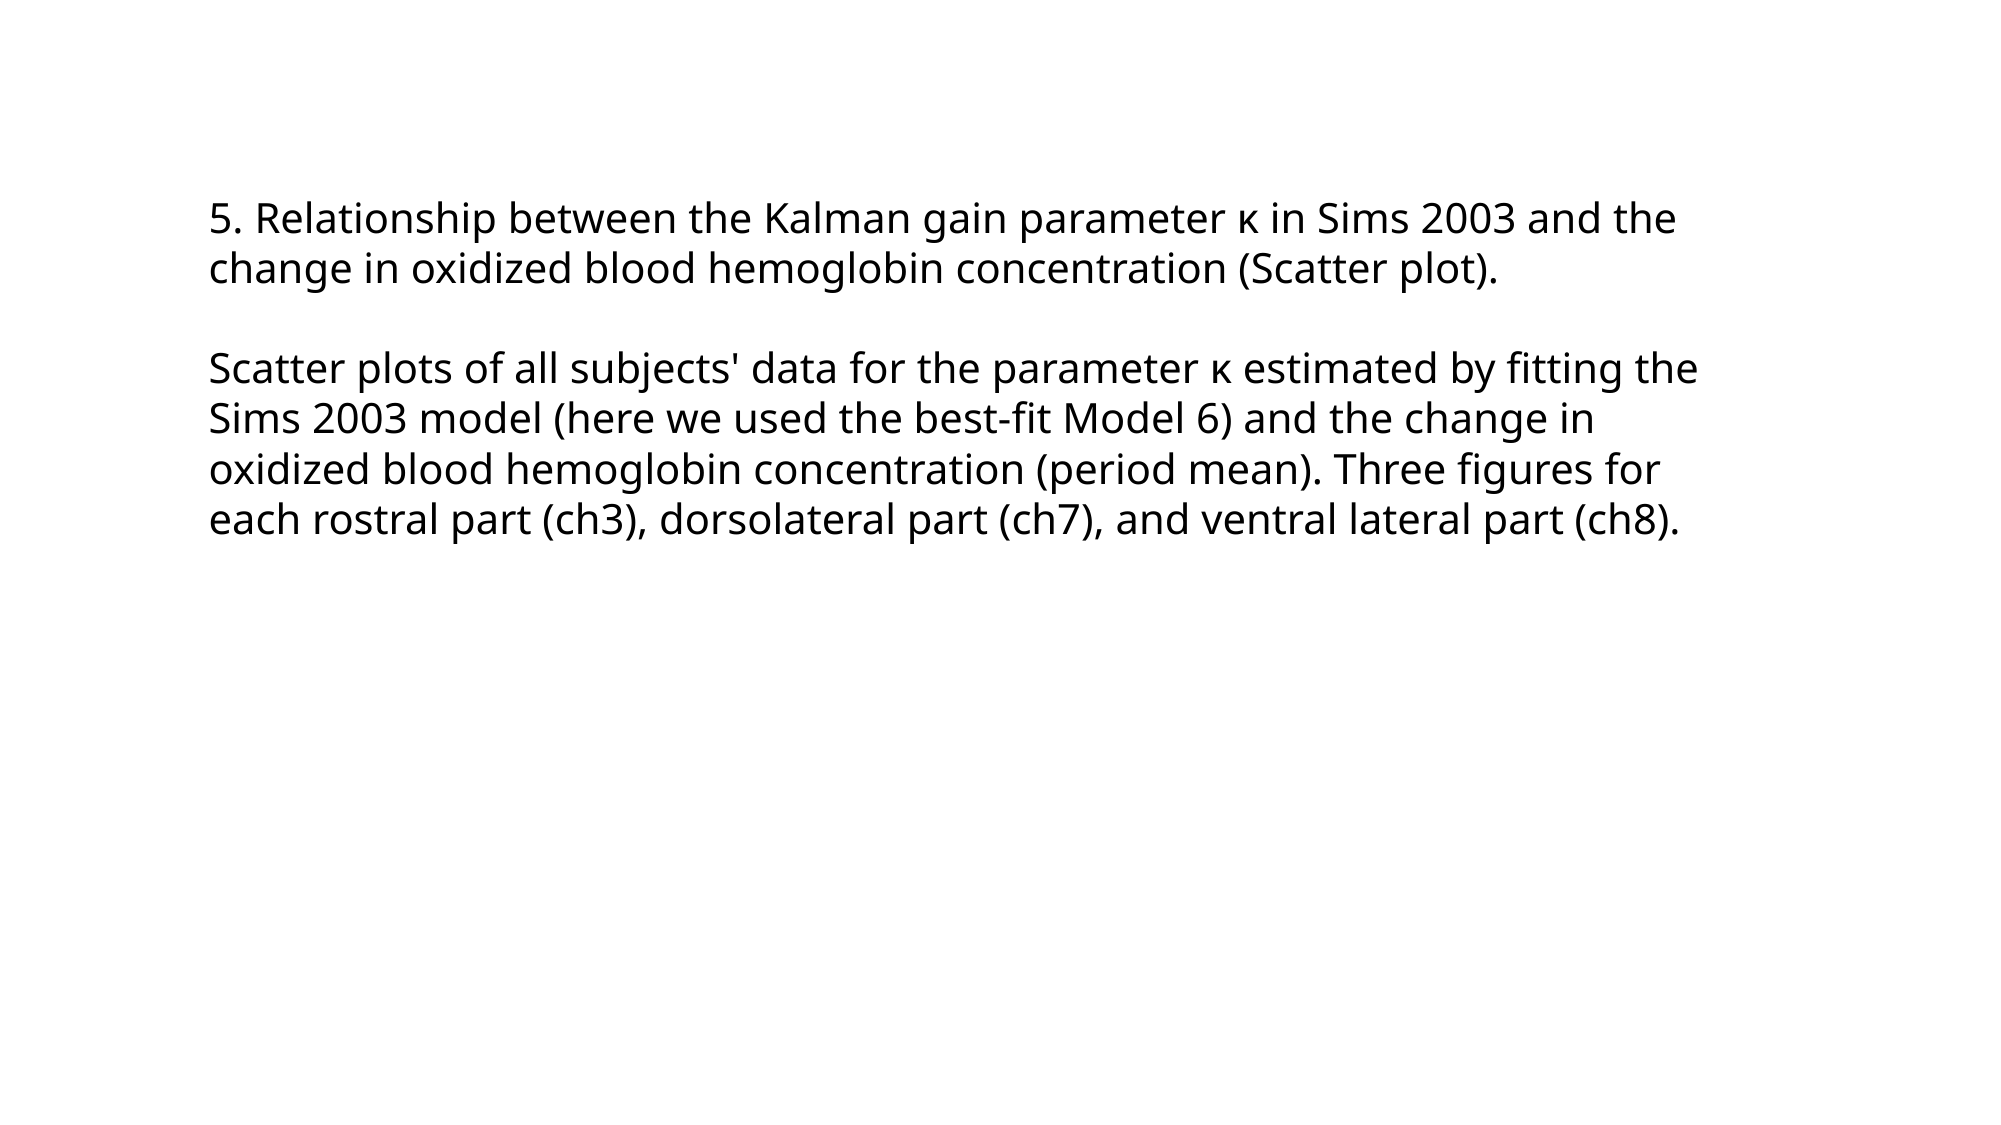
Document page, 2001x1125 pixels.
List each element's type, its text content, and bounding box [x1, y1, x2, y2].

text_box 5. Relationship between the Kalman gain parameter κ in Sims 2003 and the change in oxidized blood hemoglobin concentration (Scatter plot). Scatter plots of all subjects' data for the parameter κ estimated by fitting the Sims 2003 model (here we used the best-fit Model 6) and the change in oxidized blood hemoglobin concentration (period mean). Three figures for each rostral part (ch3), dorsolateral part (ch7), and ventral lateral part (ch8). [193, 184, 1736, 645]
